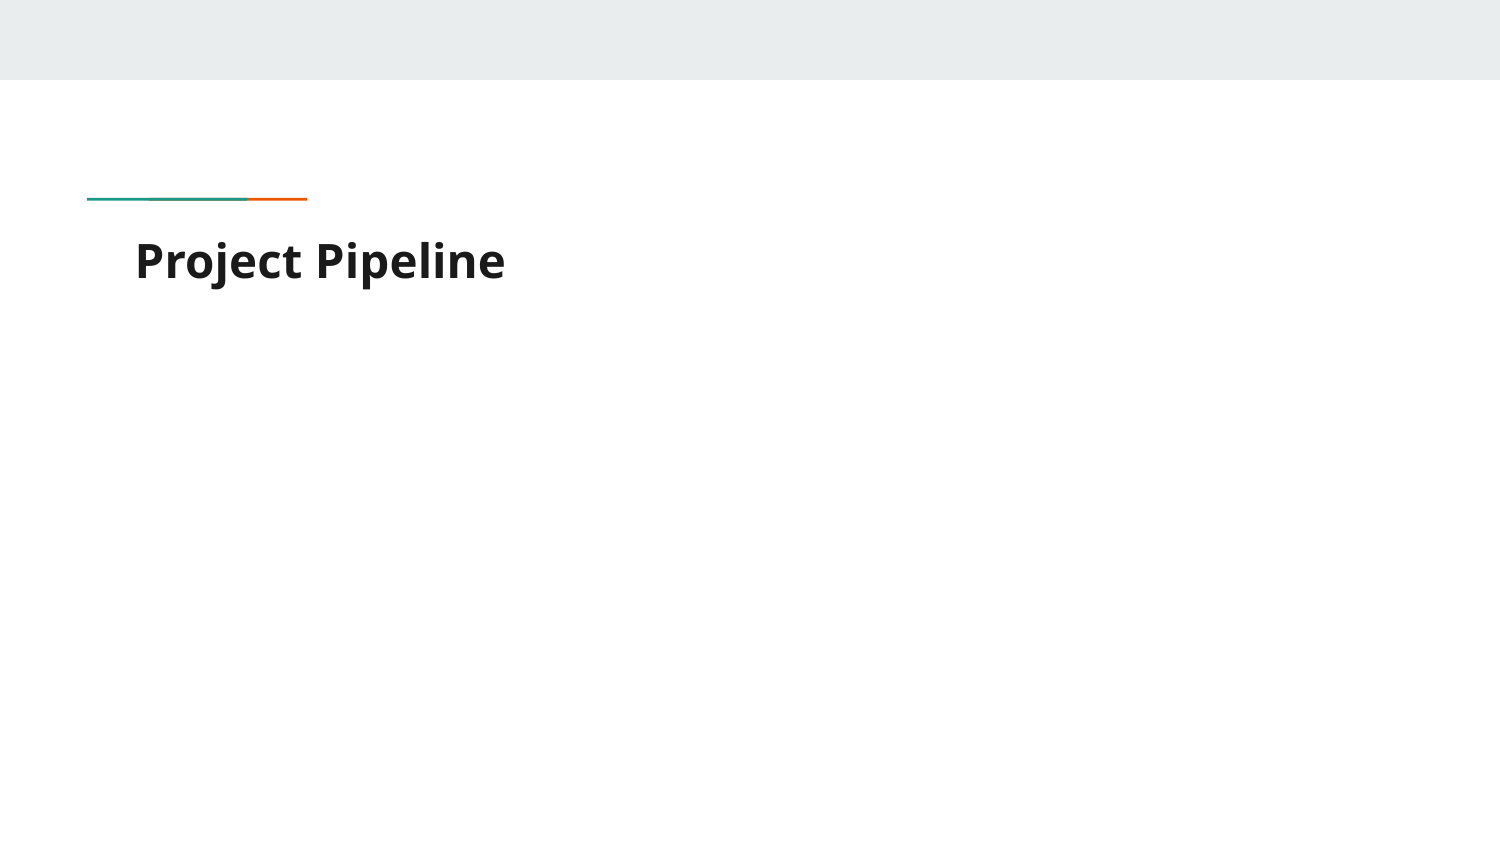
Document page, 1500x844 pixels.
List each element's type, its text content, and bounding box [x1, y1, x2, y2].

title Project Pipeline [119, 216, 1381, 305]
